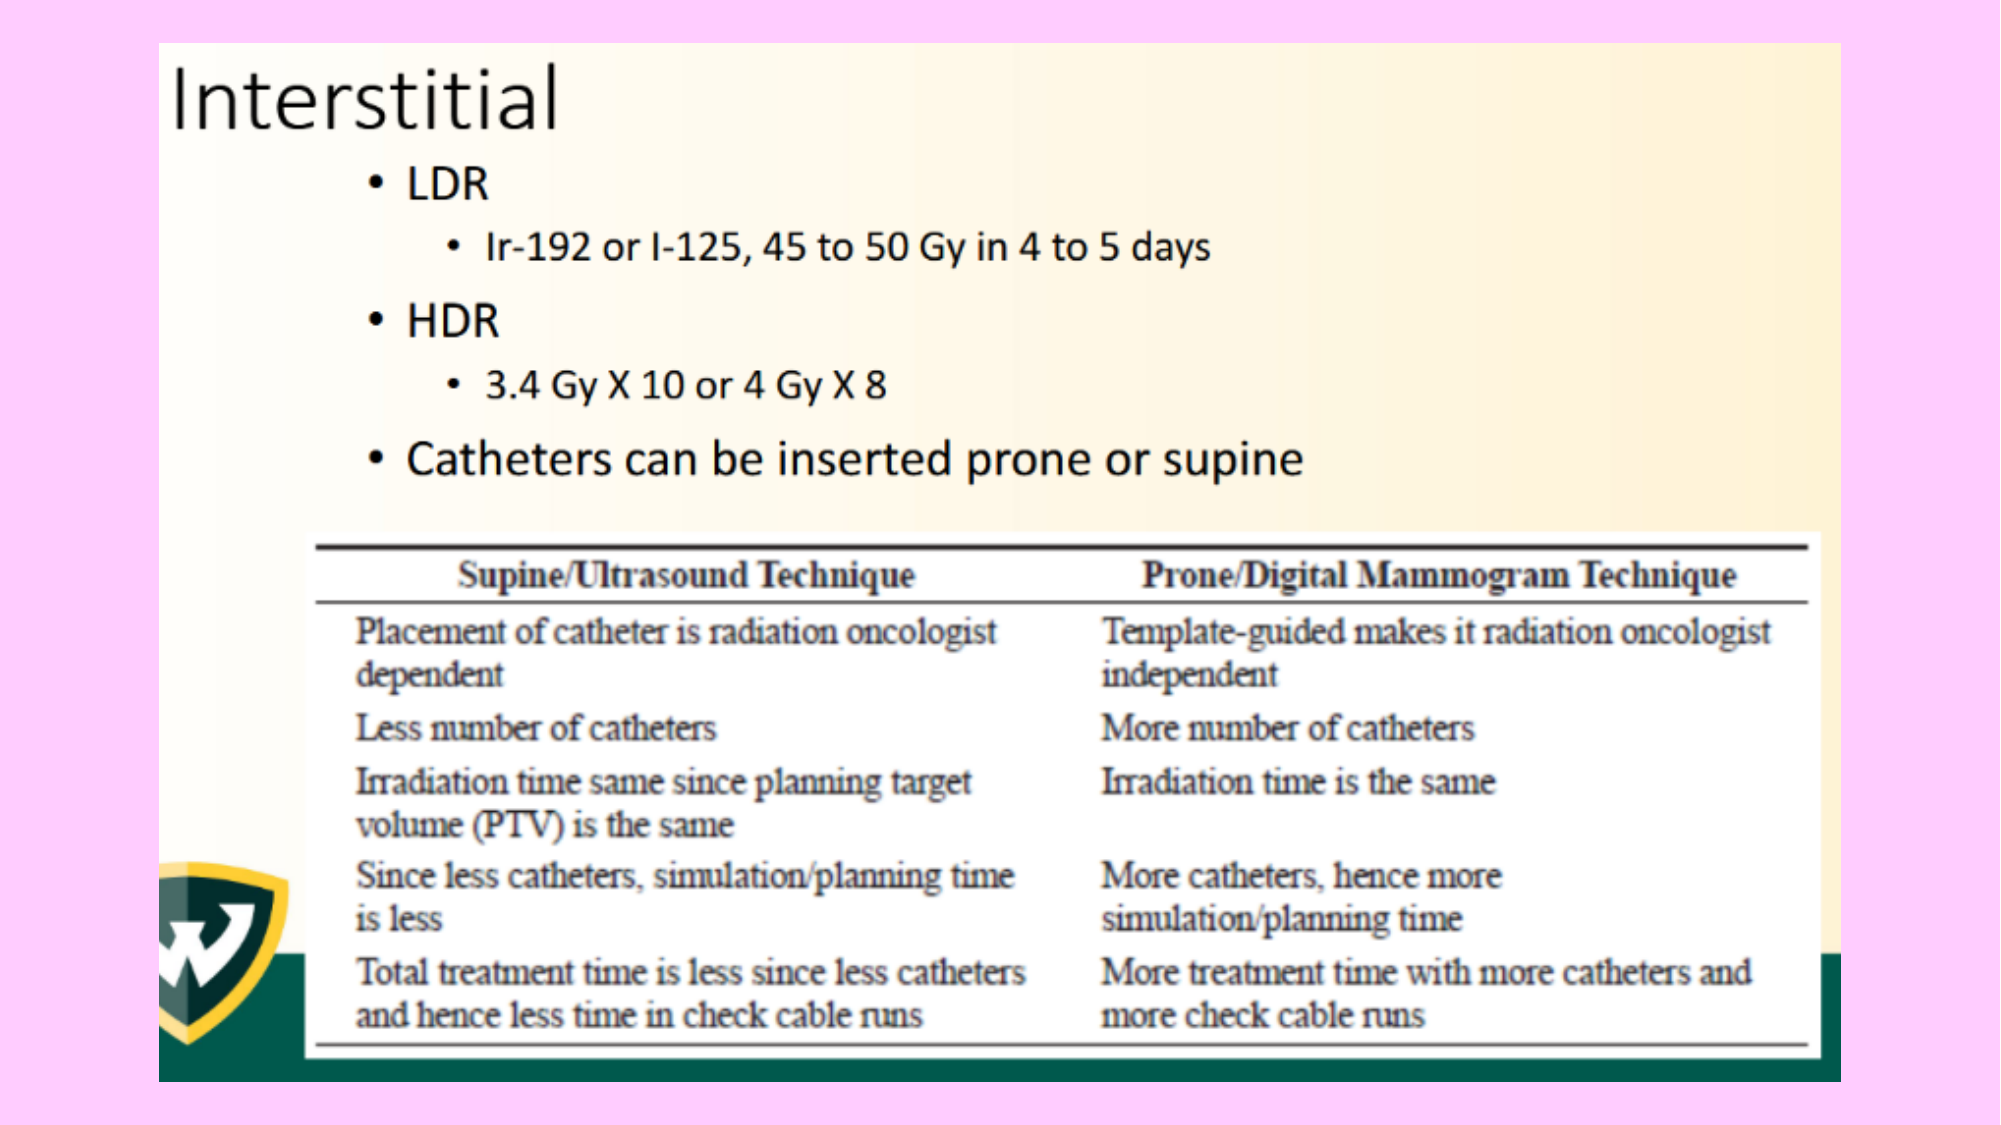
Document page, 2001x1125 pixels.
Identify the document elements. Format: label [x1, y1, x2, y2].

picture [159, 43, 1841, 1082]
